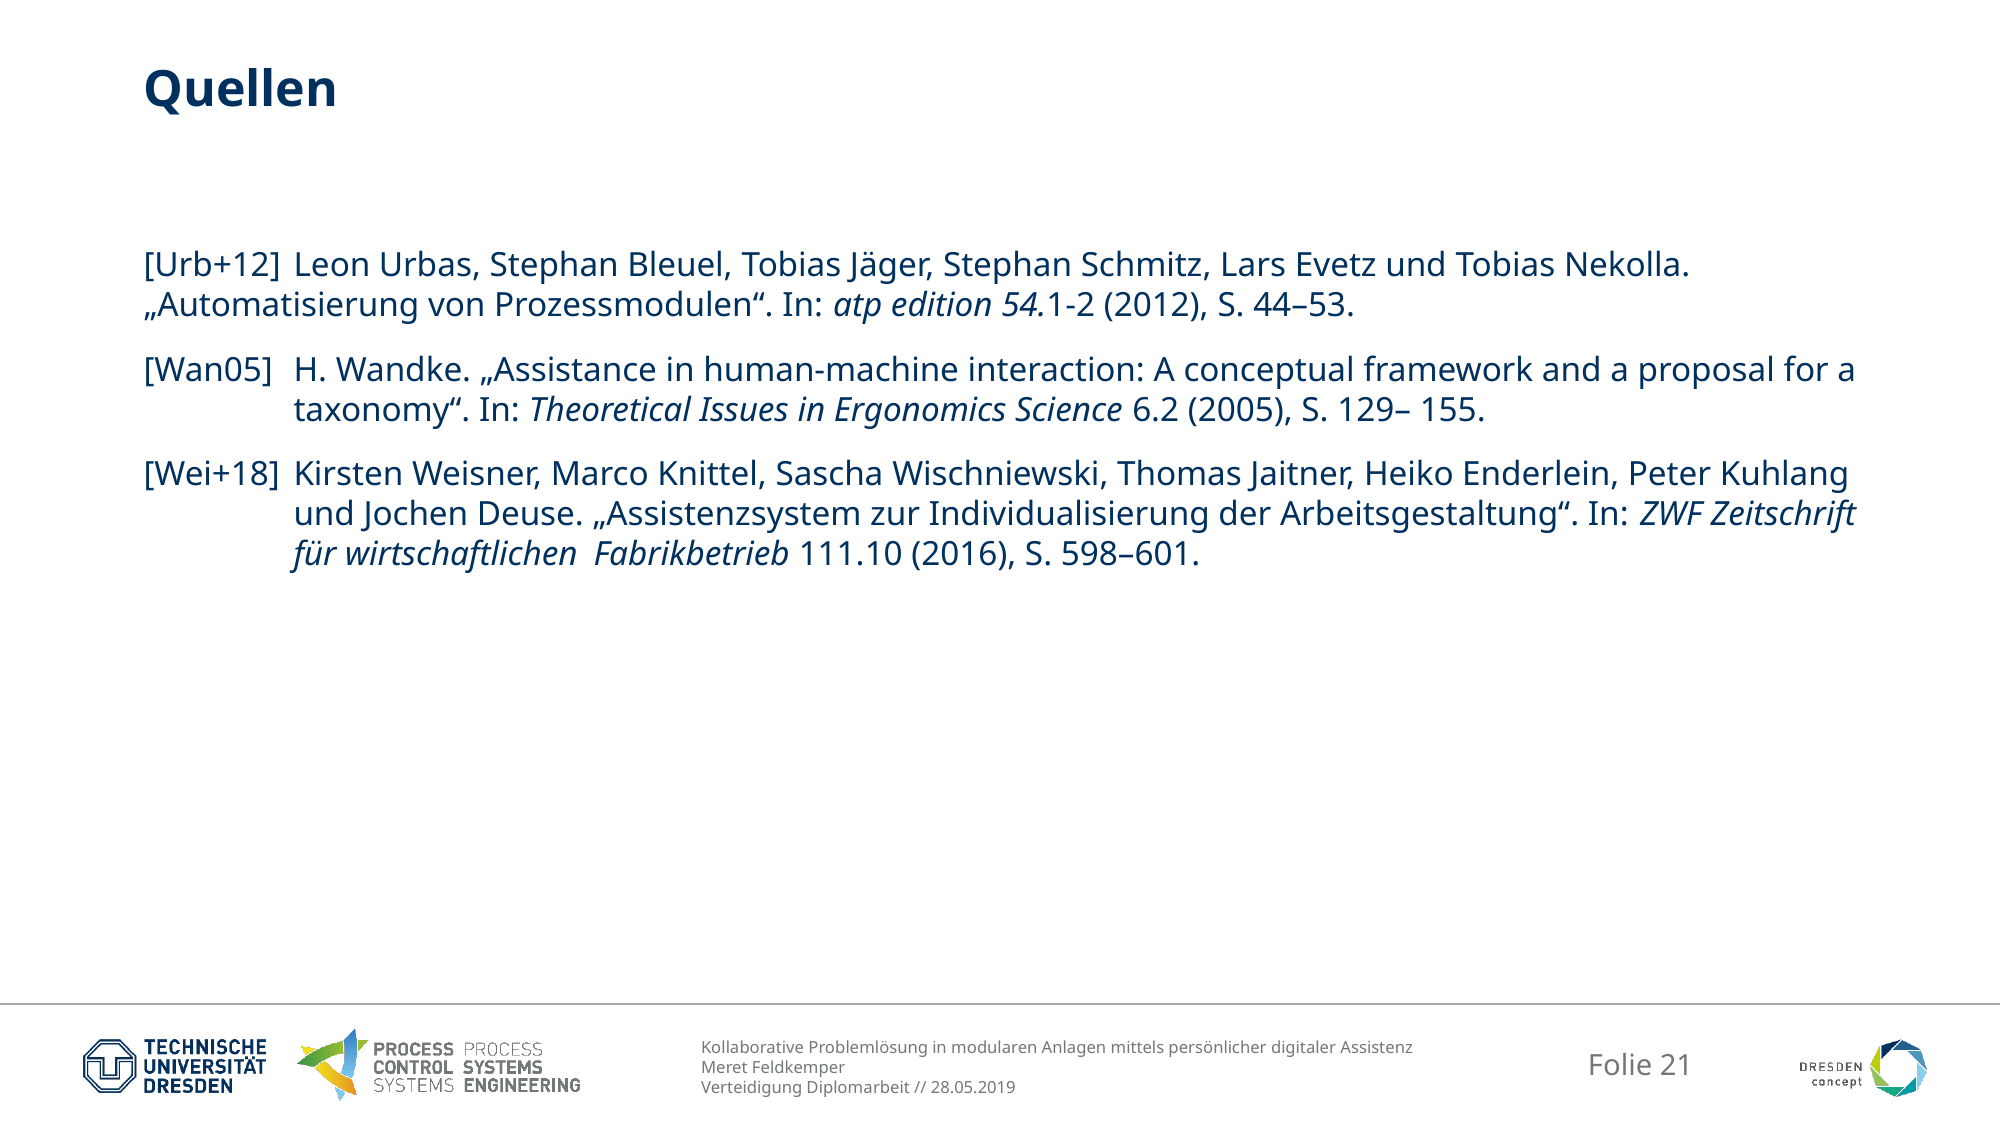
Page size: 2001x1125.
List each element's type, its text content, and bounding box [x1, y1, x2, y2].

list [Urb+12] Leon Urbas, Stephan Bleuel, Tobias Jäger, Stephan Schmitz, Lars Evetz und Tobias Nekolla. „Automatisierung von Prozessmodulen“. In: atp edition 54.1-2 (2012), S. 44–53. [Wan05] H. Wandke. „Assistance in human-machine interaction: A conceptual framework and a proposal for a taxonomy“. In: Theoretical Issues in Ergonomics Science 6.2 (2005), S. 129– 155. [Wei+18] Kirsten Weisner, Marco Knittel, Sascha Wischniewski, Thomas Jaitner, Heiko Enderlein, Peter Kuhlang und Jochen Deuse. „Assistenzsystem zur Individualisierung der Arbeitsgestaltung“. In: ZWF Zeitschrift für wirtschaftlichen Fabrikbetrieb 111.10 (2016), S. 598–601. [143, 242, 1880, 959]
picture [297, 1028, 580, 1101]
picture [83, 1039, 266, 1093]
title Quellen [143, 56, 1880, 169]
picture [1800, 1039, 1927, 1097]
